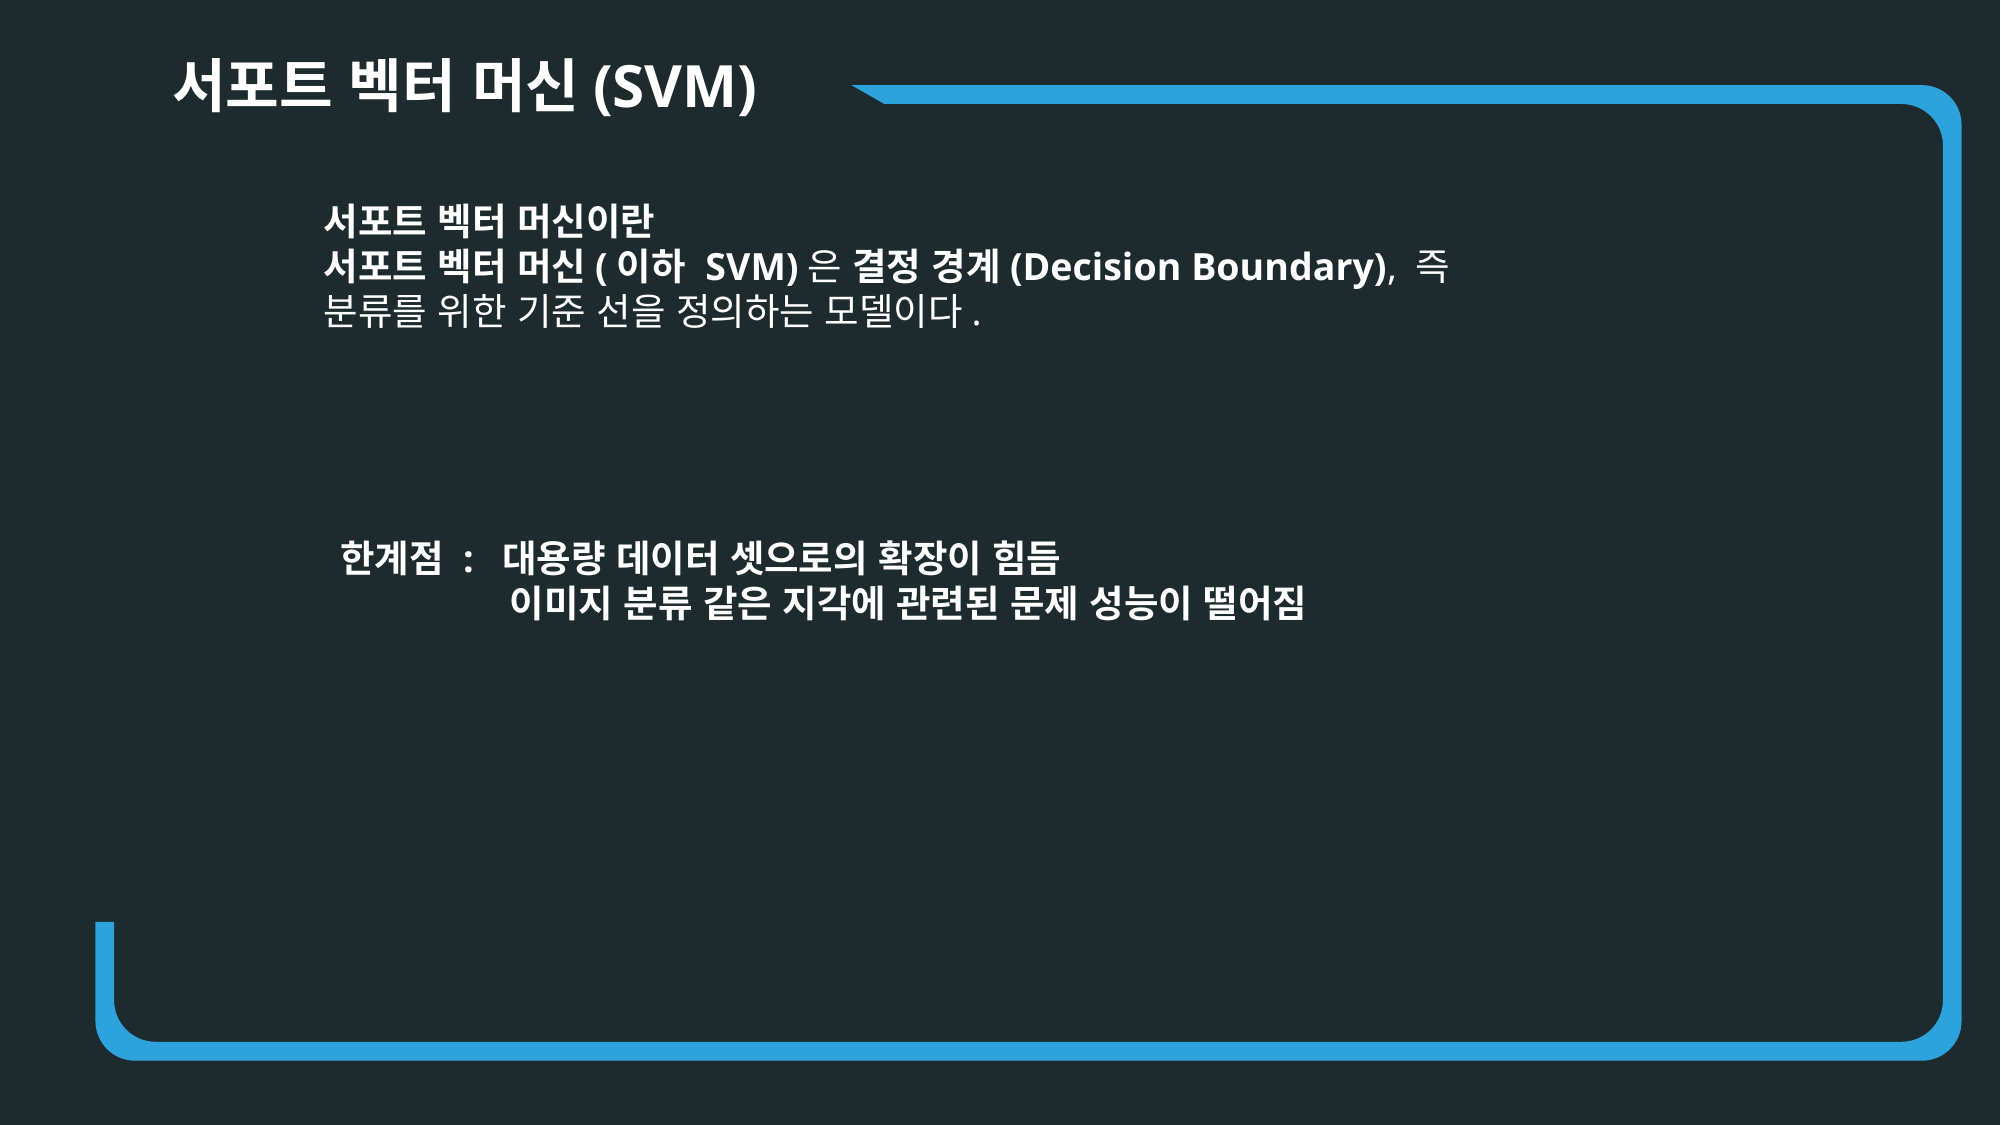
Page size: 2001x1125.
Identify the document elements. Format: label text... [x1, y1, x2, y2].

text_box 서포트 벡터 머신이란 서포트 벡터 머신(이하 SVM)은 결정 경계(Decision Boundary), 즉 분류를 위한 기준 선을 정의하는 모델이다. [308, 190, 1559, 341]
text_box [94, 84, 1963, 1062]
text_box 한계점 : 대용량 데이터 셋으로의 확장이 힘듬 이미지 분류 같은 지각에 관련된 문제 성능이 떨어짐 [325, 527, 1400, 633]
text_box 서포트 벡터 머신(SVM) [157, 42, 789, 127]
